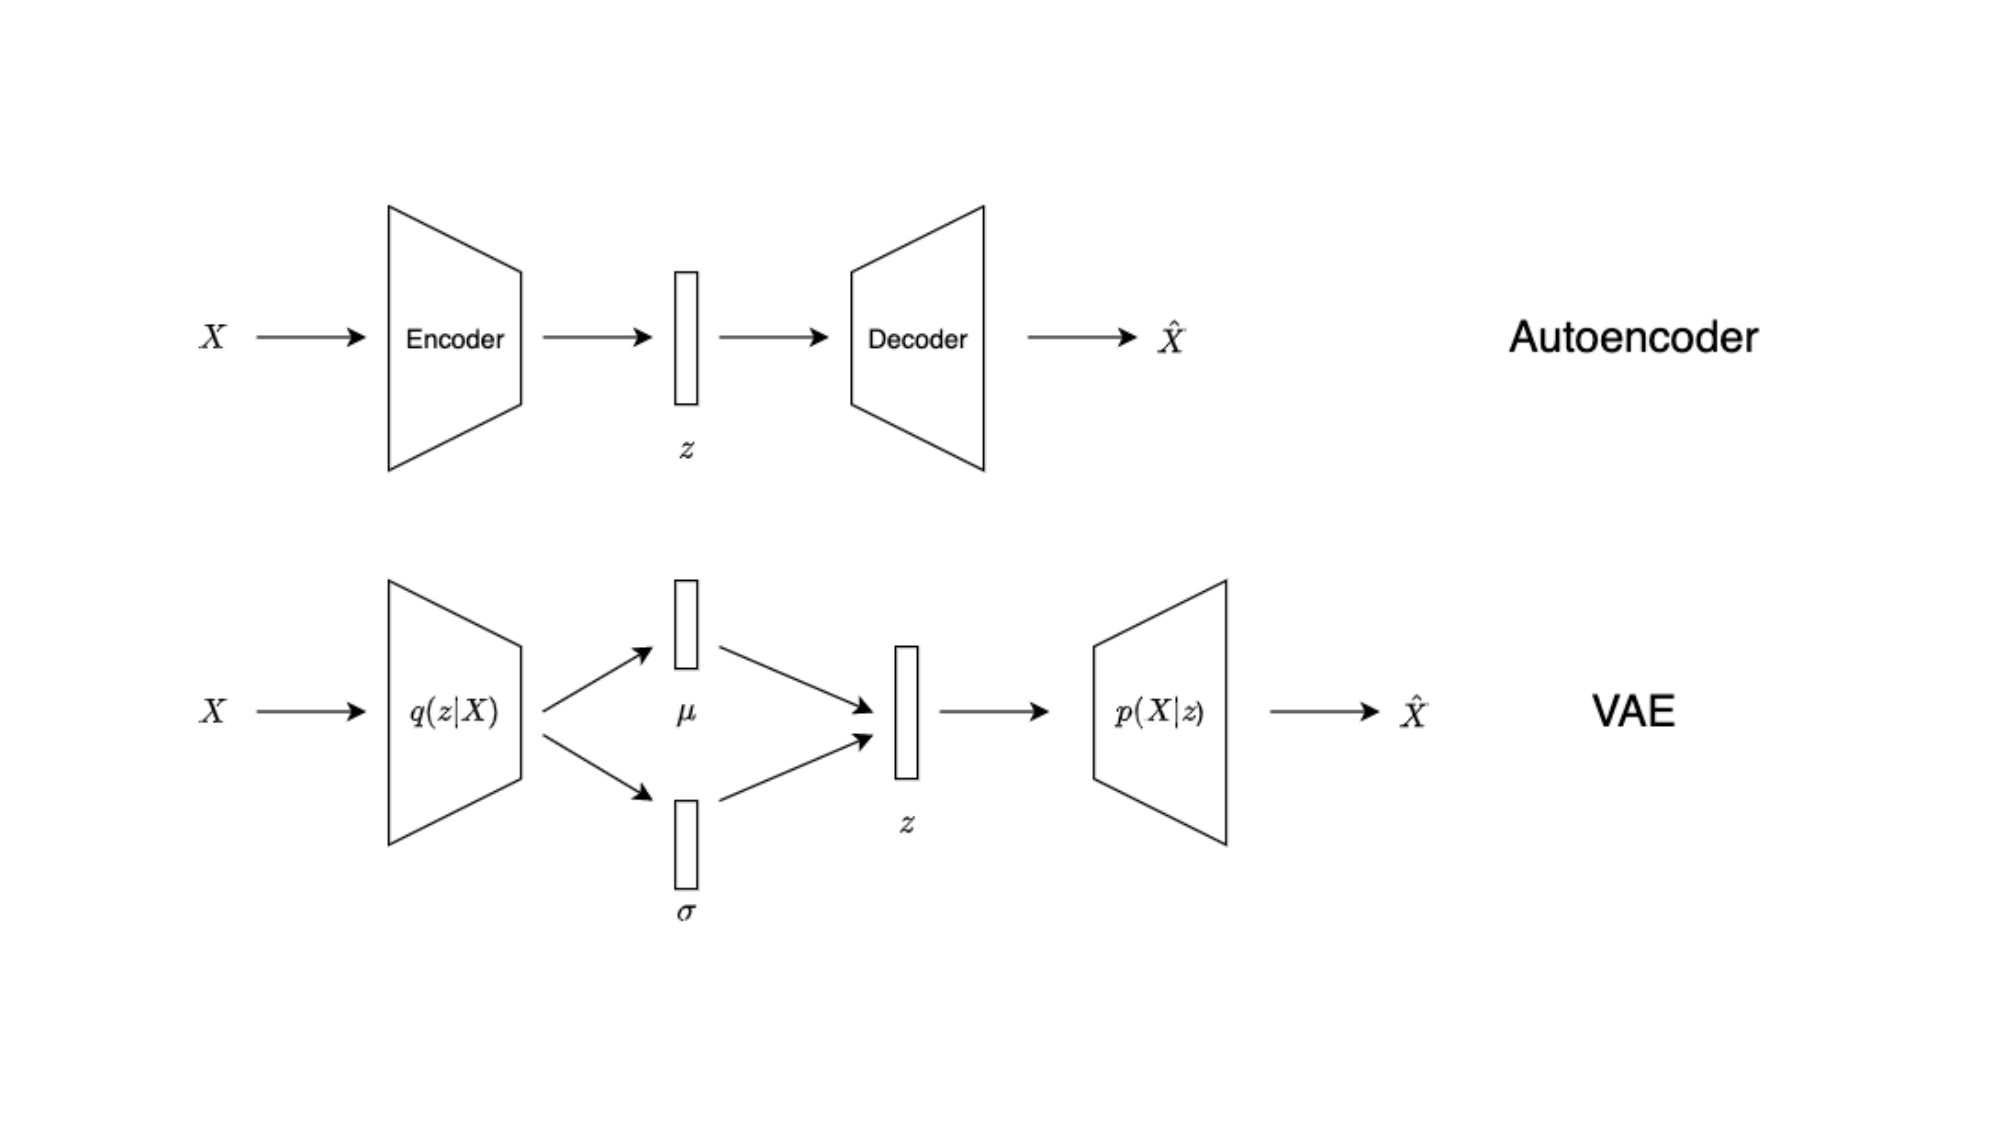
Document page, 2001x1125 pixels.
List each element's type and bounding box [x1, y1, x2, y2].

picture [177, 189, 1780, 936]
